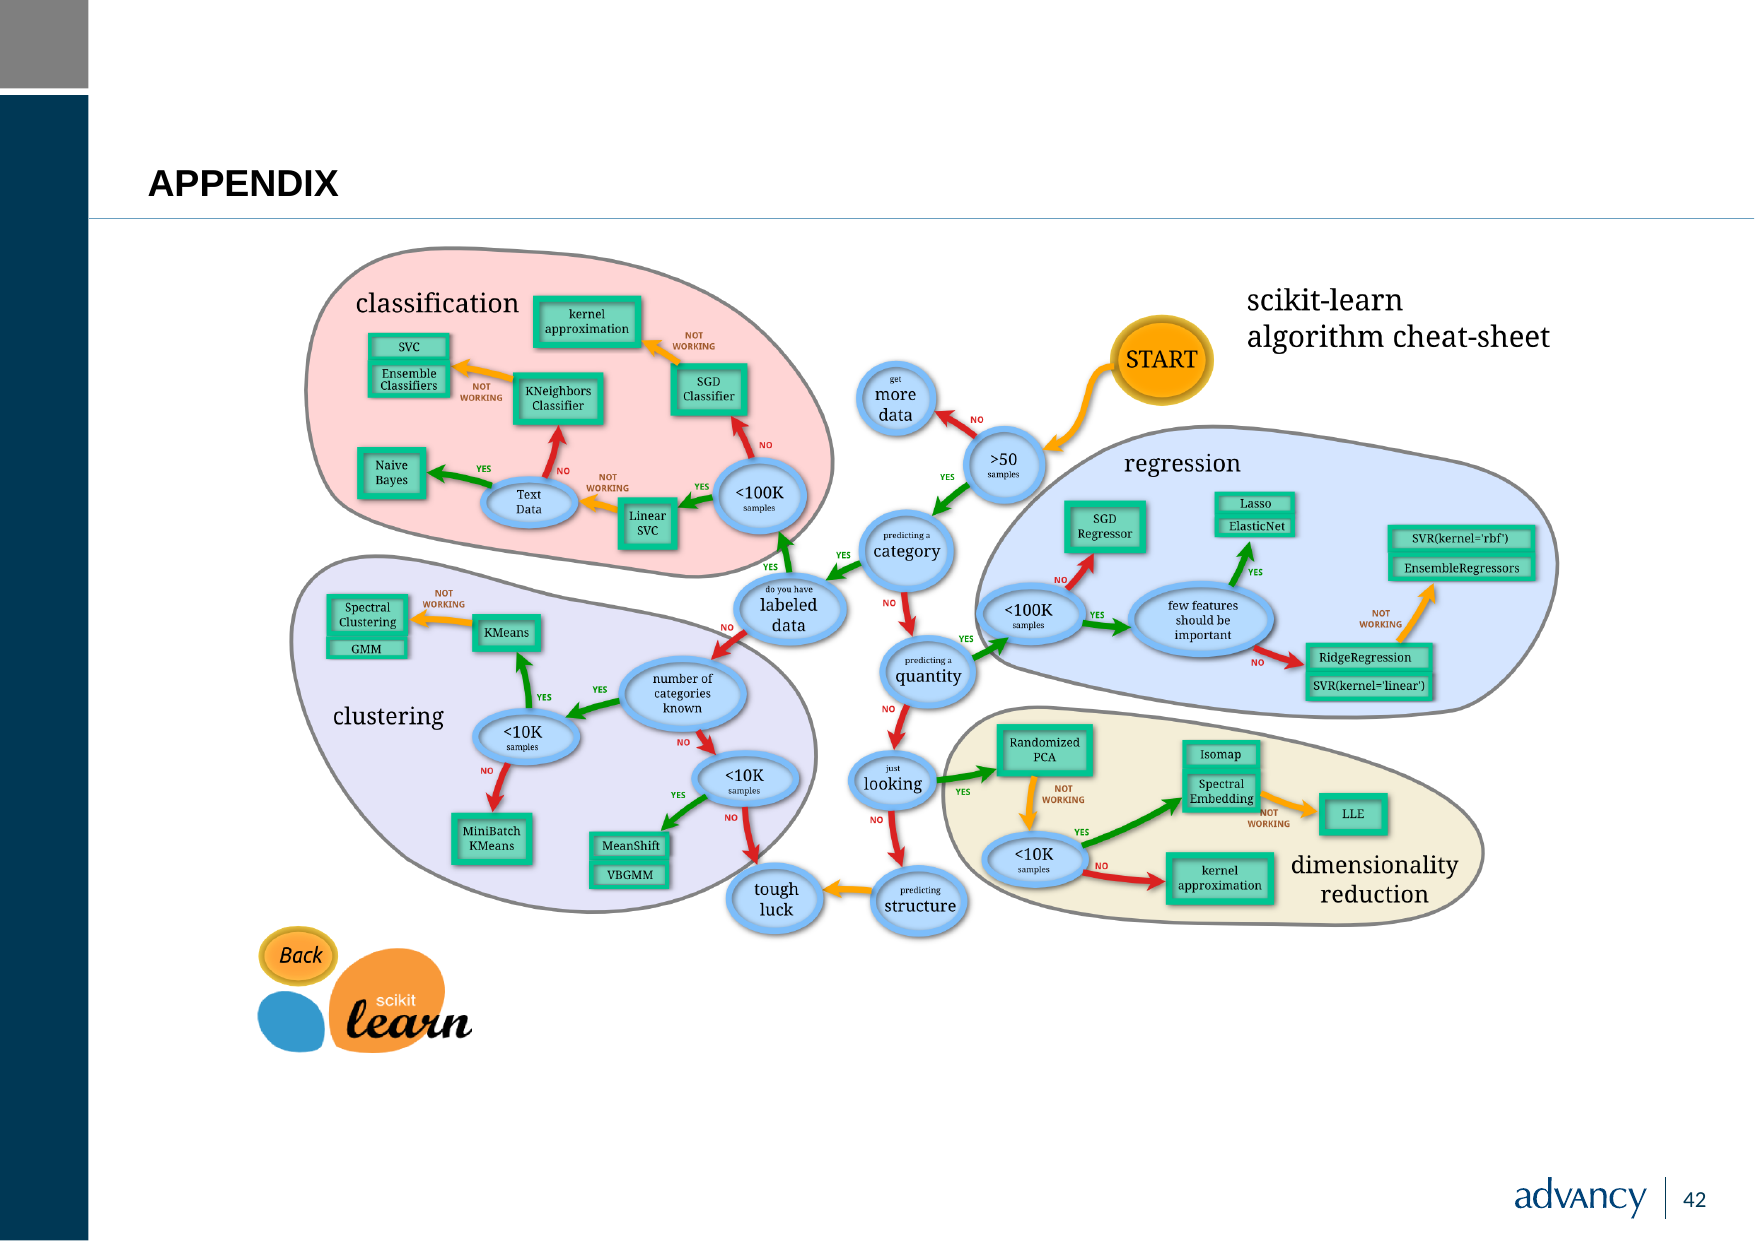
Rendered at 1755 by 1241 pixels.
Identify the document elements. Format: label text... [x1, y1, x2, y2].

title Appendix [147, 165, 1665, 204]
picture [236, 235, 1576, 1070]
